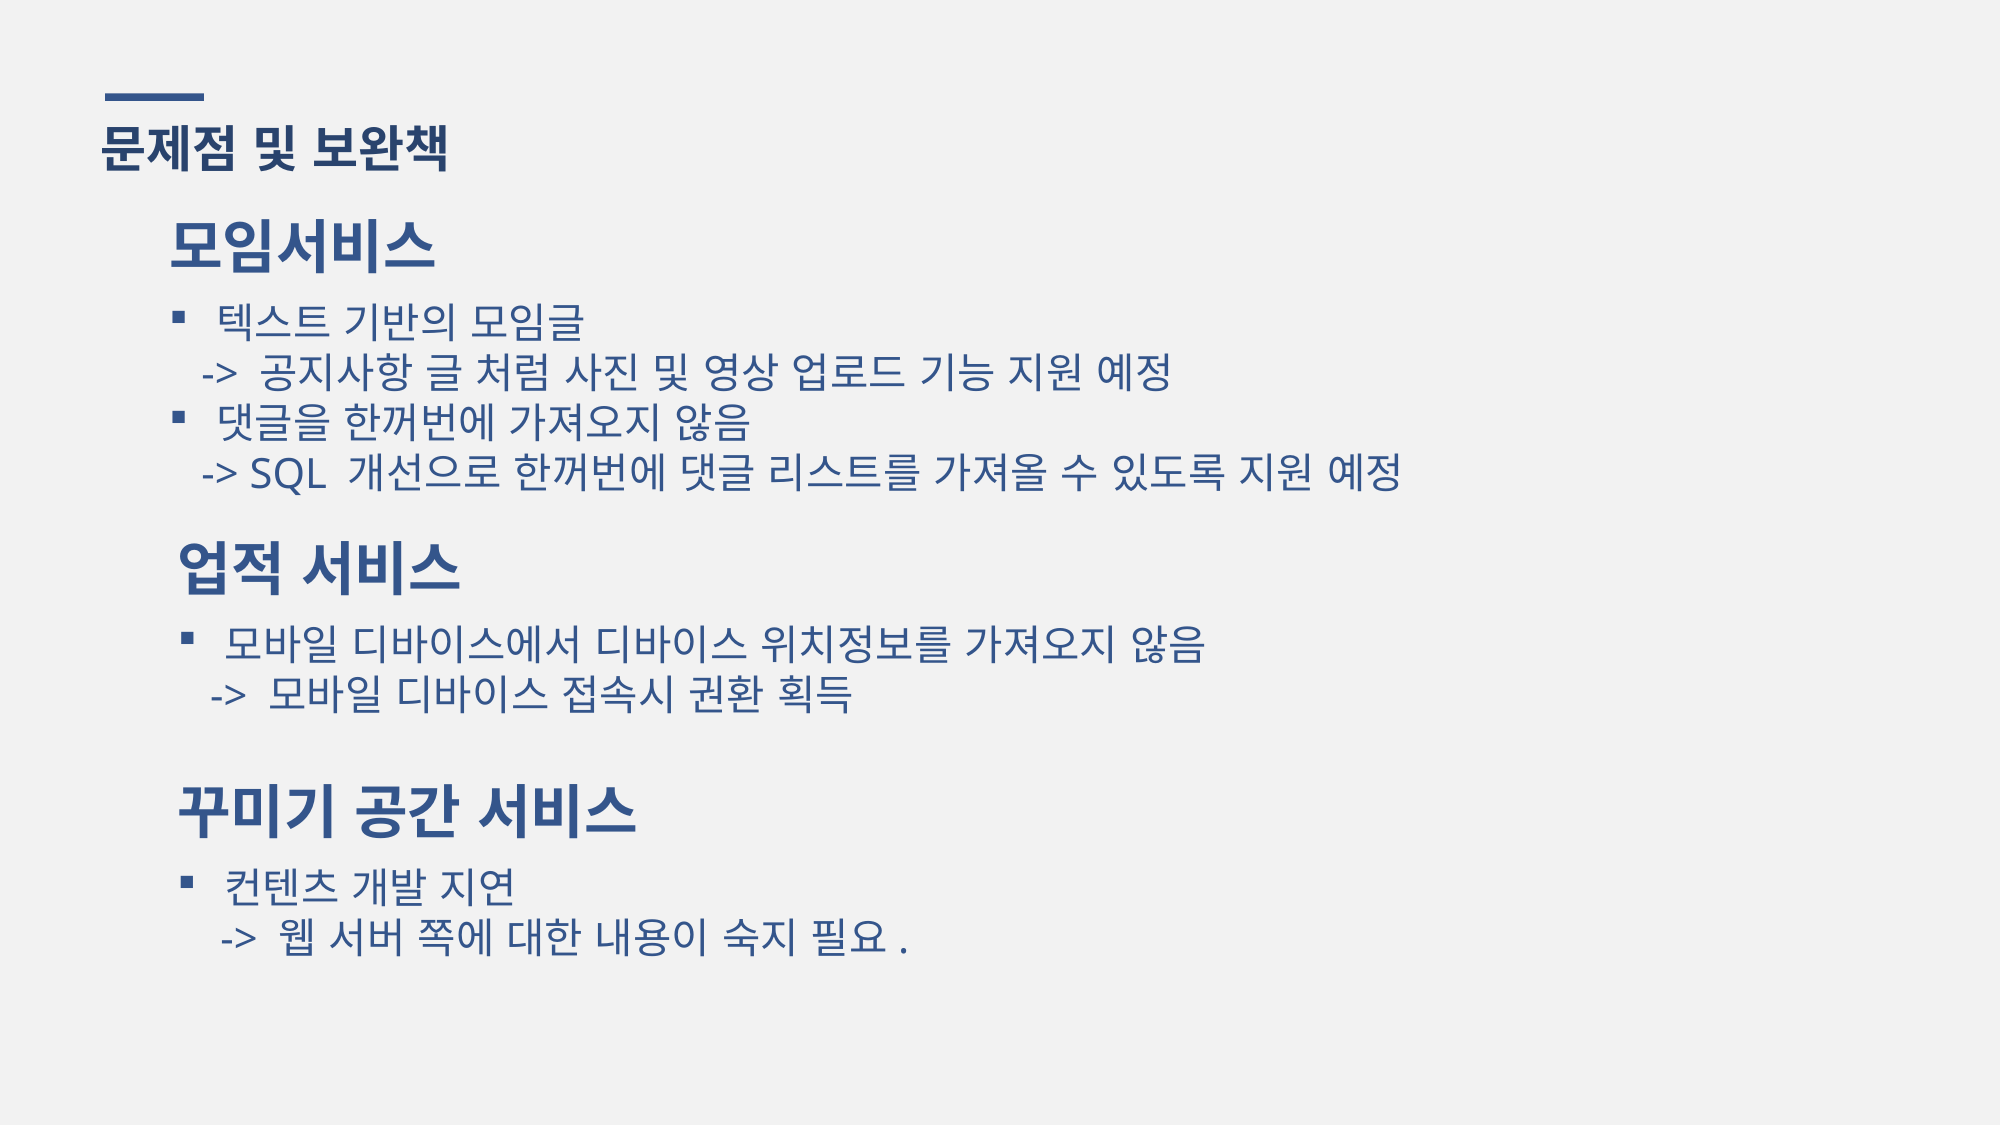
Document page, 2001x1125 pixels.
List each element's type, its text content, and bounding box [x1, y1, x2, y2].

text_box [163, 524, 1860, 728]
text_box 문제점 및 보완책 [85, 110, 557, 185]
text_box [162, 768, 1859, 971]
text_box [104, 92, 205, 102]
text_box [154, 203, 1851, 507]
